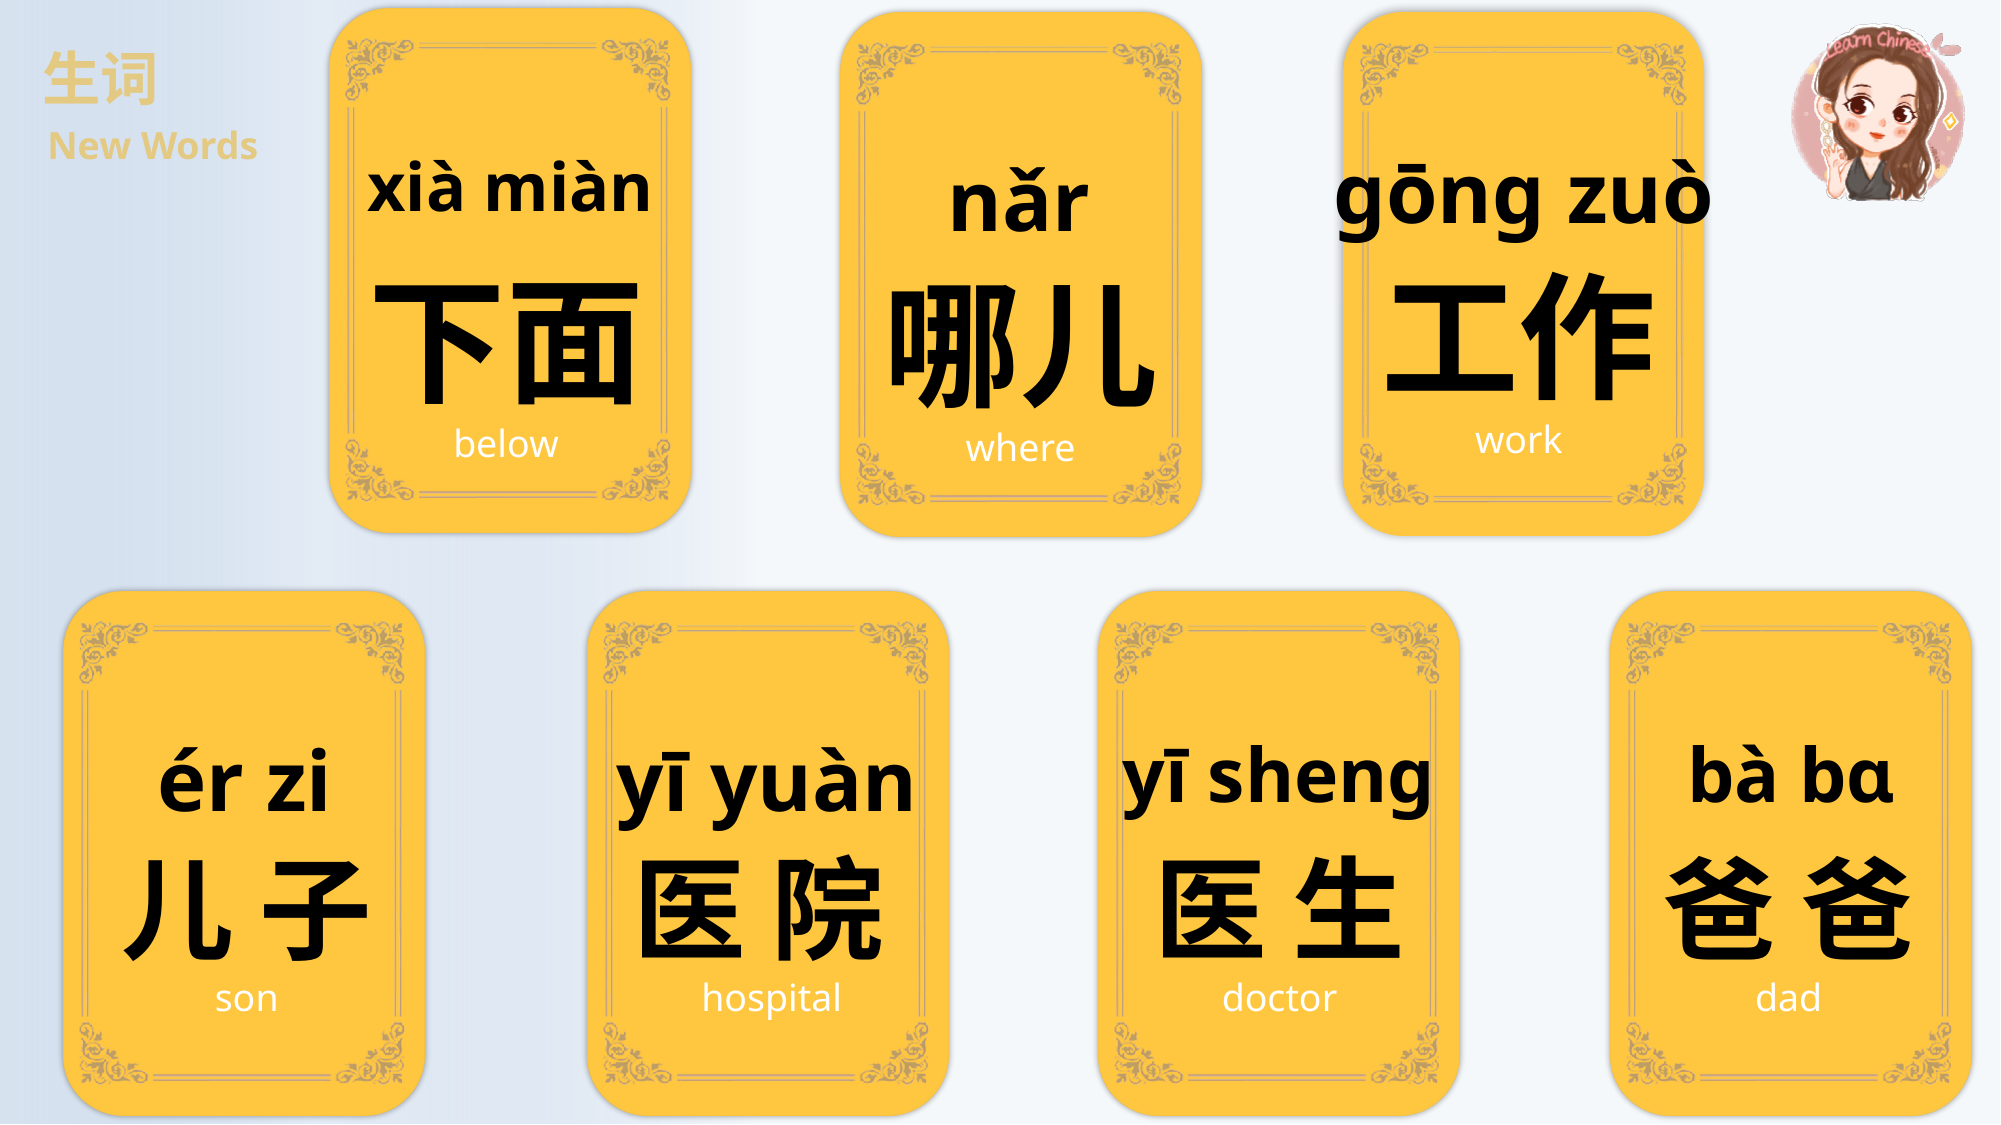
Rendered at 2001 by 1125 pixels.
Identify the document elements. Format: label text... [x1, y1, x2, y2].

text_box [312, 0, 708, 542]
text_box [1078, 582, 1480, 1125]
text_box New Words [32, 115, 274, 175]
text_box 生词 [27, 35, 174, 120]
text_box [820, 3, 1221, 546]
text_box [1310, 12, 1738, 536]
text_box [569, 582, 964, 1125]
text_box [1590, 582, 1992, 1125]
picture [0, 0, 2001, 1125]
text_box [54, 582, 434, 1125]
